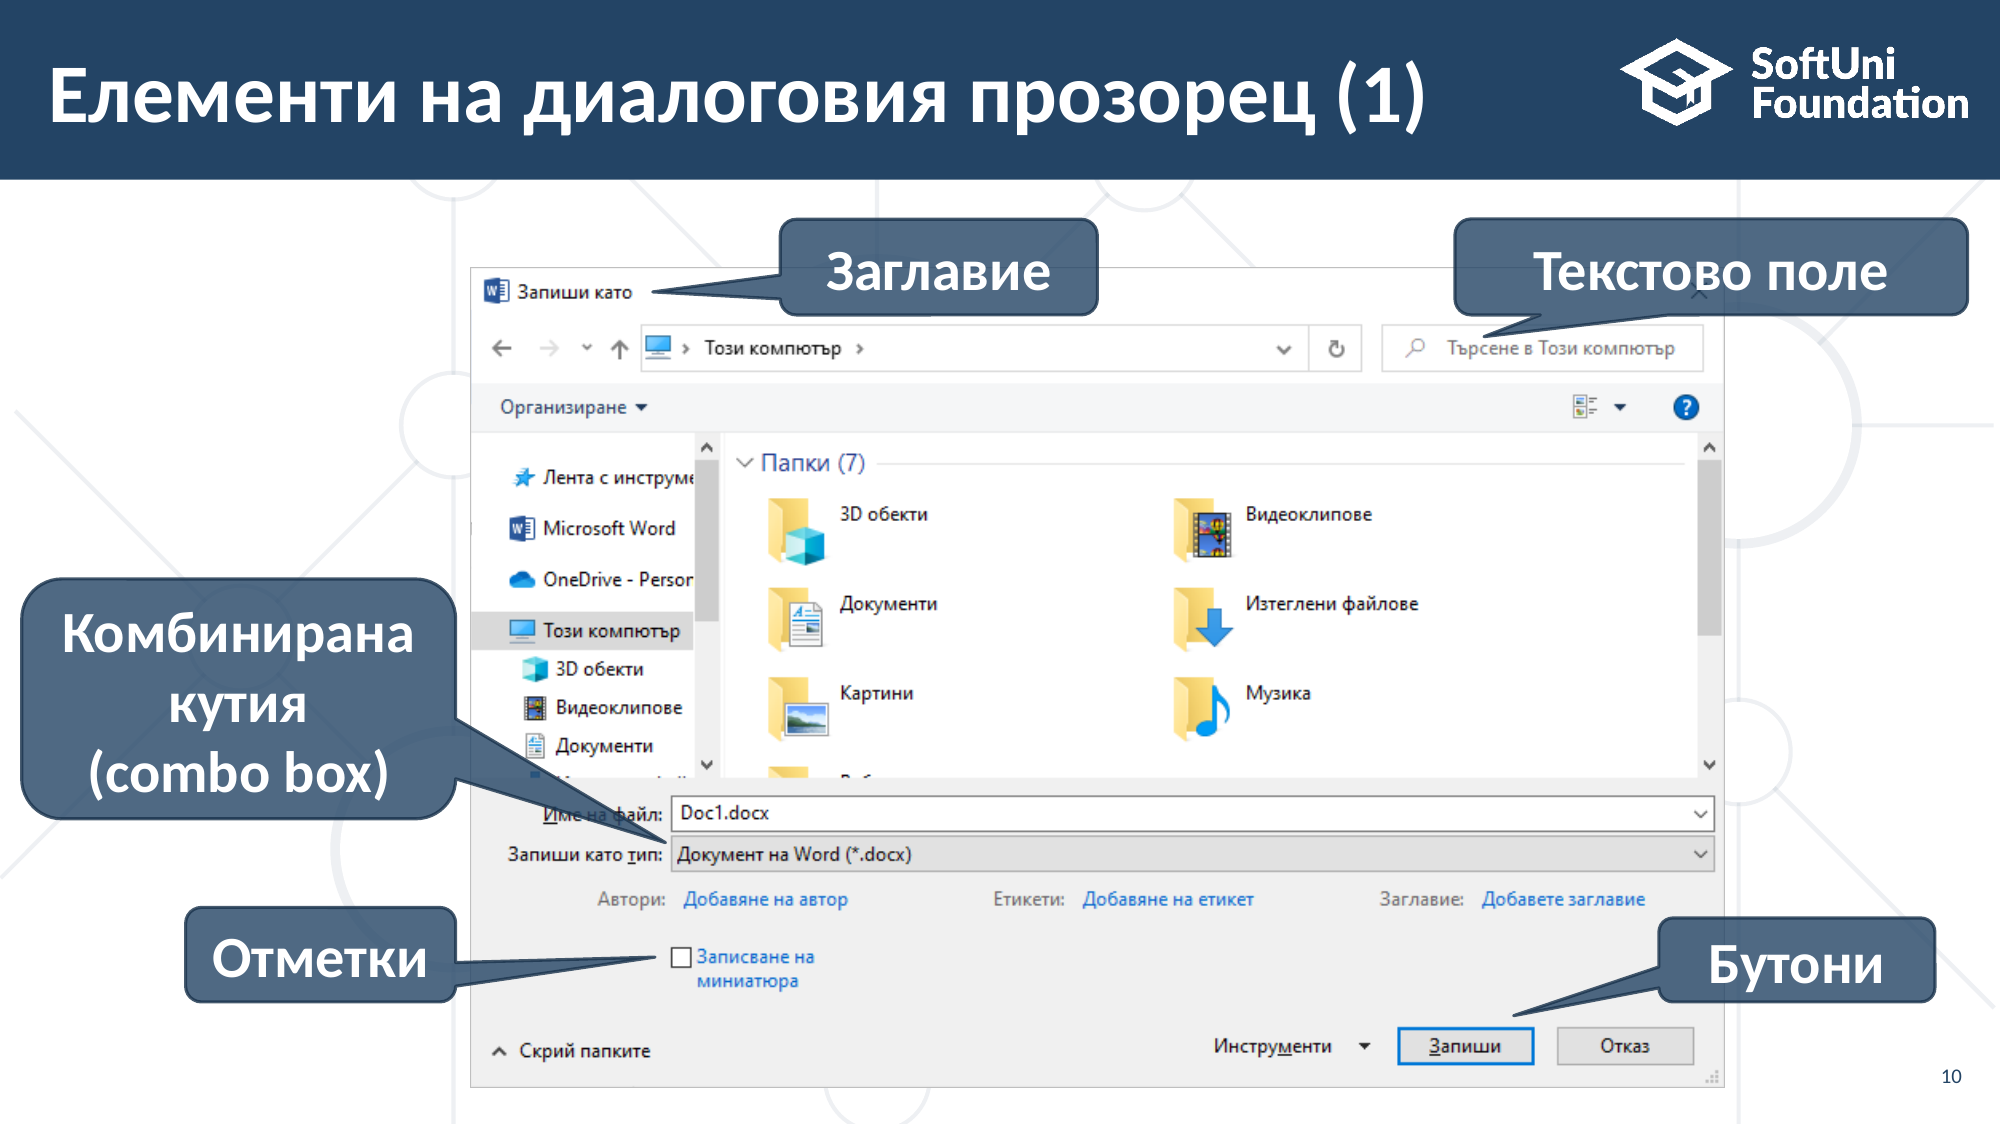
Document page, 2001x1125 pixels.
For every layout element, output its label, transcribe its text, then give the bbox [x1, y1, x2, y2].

text_box Заглавие [778, 217, 1100, 266]
picture [1619, 38, 1968, 126]
text_box Комбинирана кутия (combo box) [19, 576, 464, 821]
text_box Текстово поле [1452, 216, 1970, 318]
title Елементи на диалоговия прозорец (1) [31, 16, 1591, 162]
slide_number 10 [1897, 1049, 1968, 1101]
text_box Отметки [183, 905, 464, 1005]
text_box Бутони [1729, 915, 1938, 1005]
picture [469, 267, 1725, 1089]
